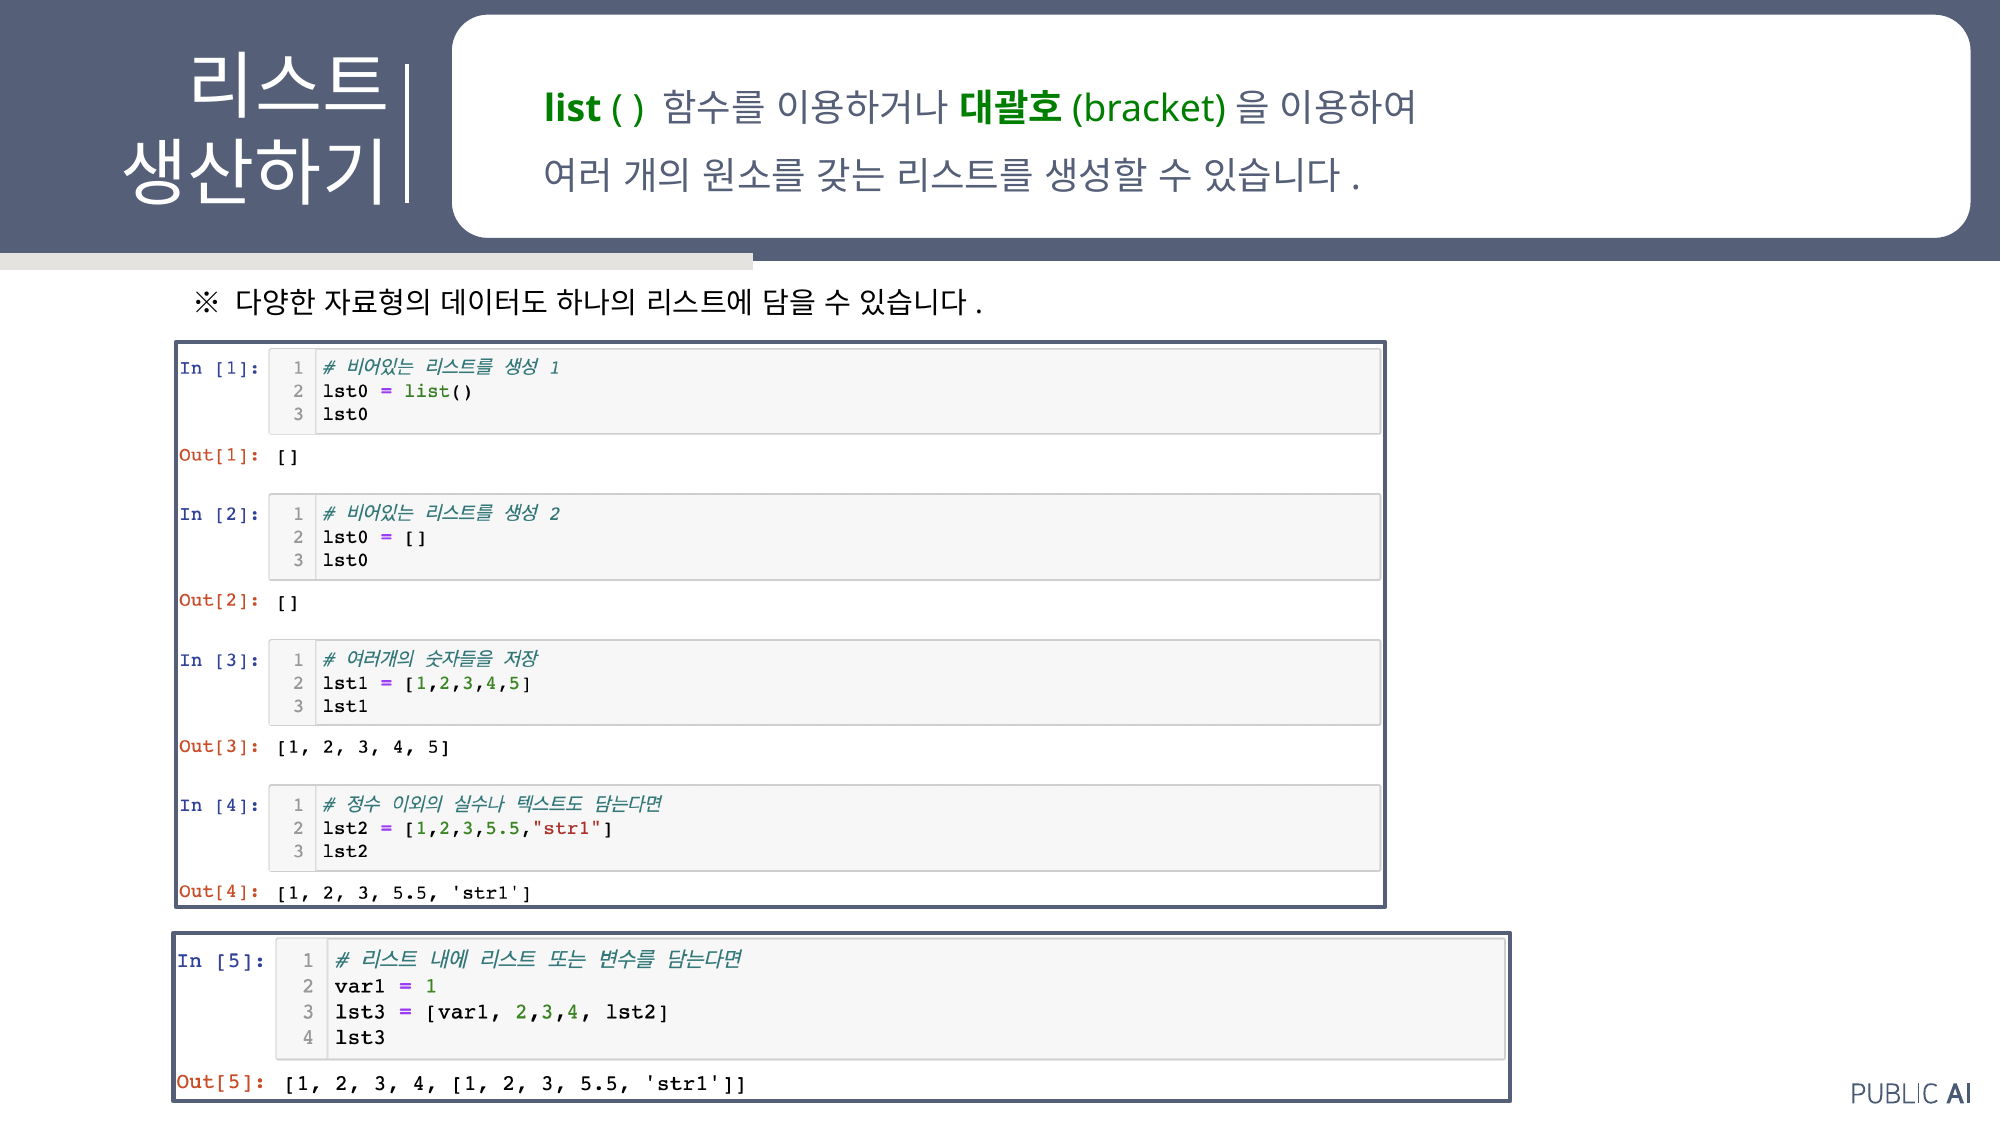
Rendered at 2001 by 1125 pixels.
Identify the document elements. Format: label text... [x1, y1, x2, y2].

text_box ※ 다양한 자료형의 데이터도 하나의 리스트에 담을 수 있습니다. [178, 276, 1121, 327]
picture [177, 343, 1383, 905]
picture [175, 934, 1508, 1100]
text_box list ( ) 함수를 이용하거나 대괄호(bracket)을 이용하여 여러 개의 원소를 갖는 리스트를 생성할 수 있습니다. [529, 54, 2000, 205]
text_box 리스트 생산하기 [105, 31, 405, 222]
